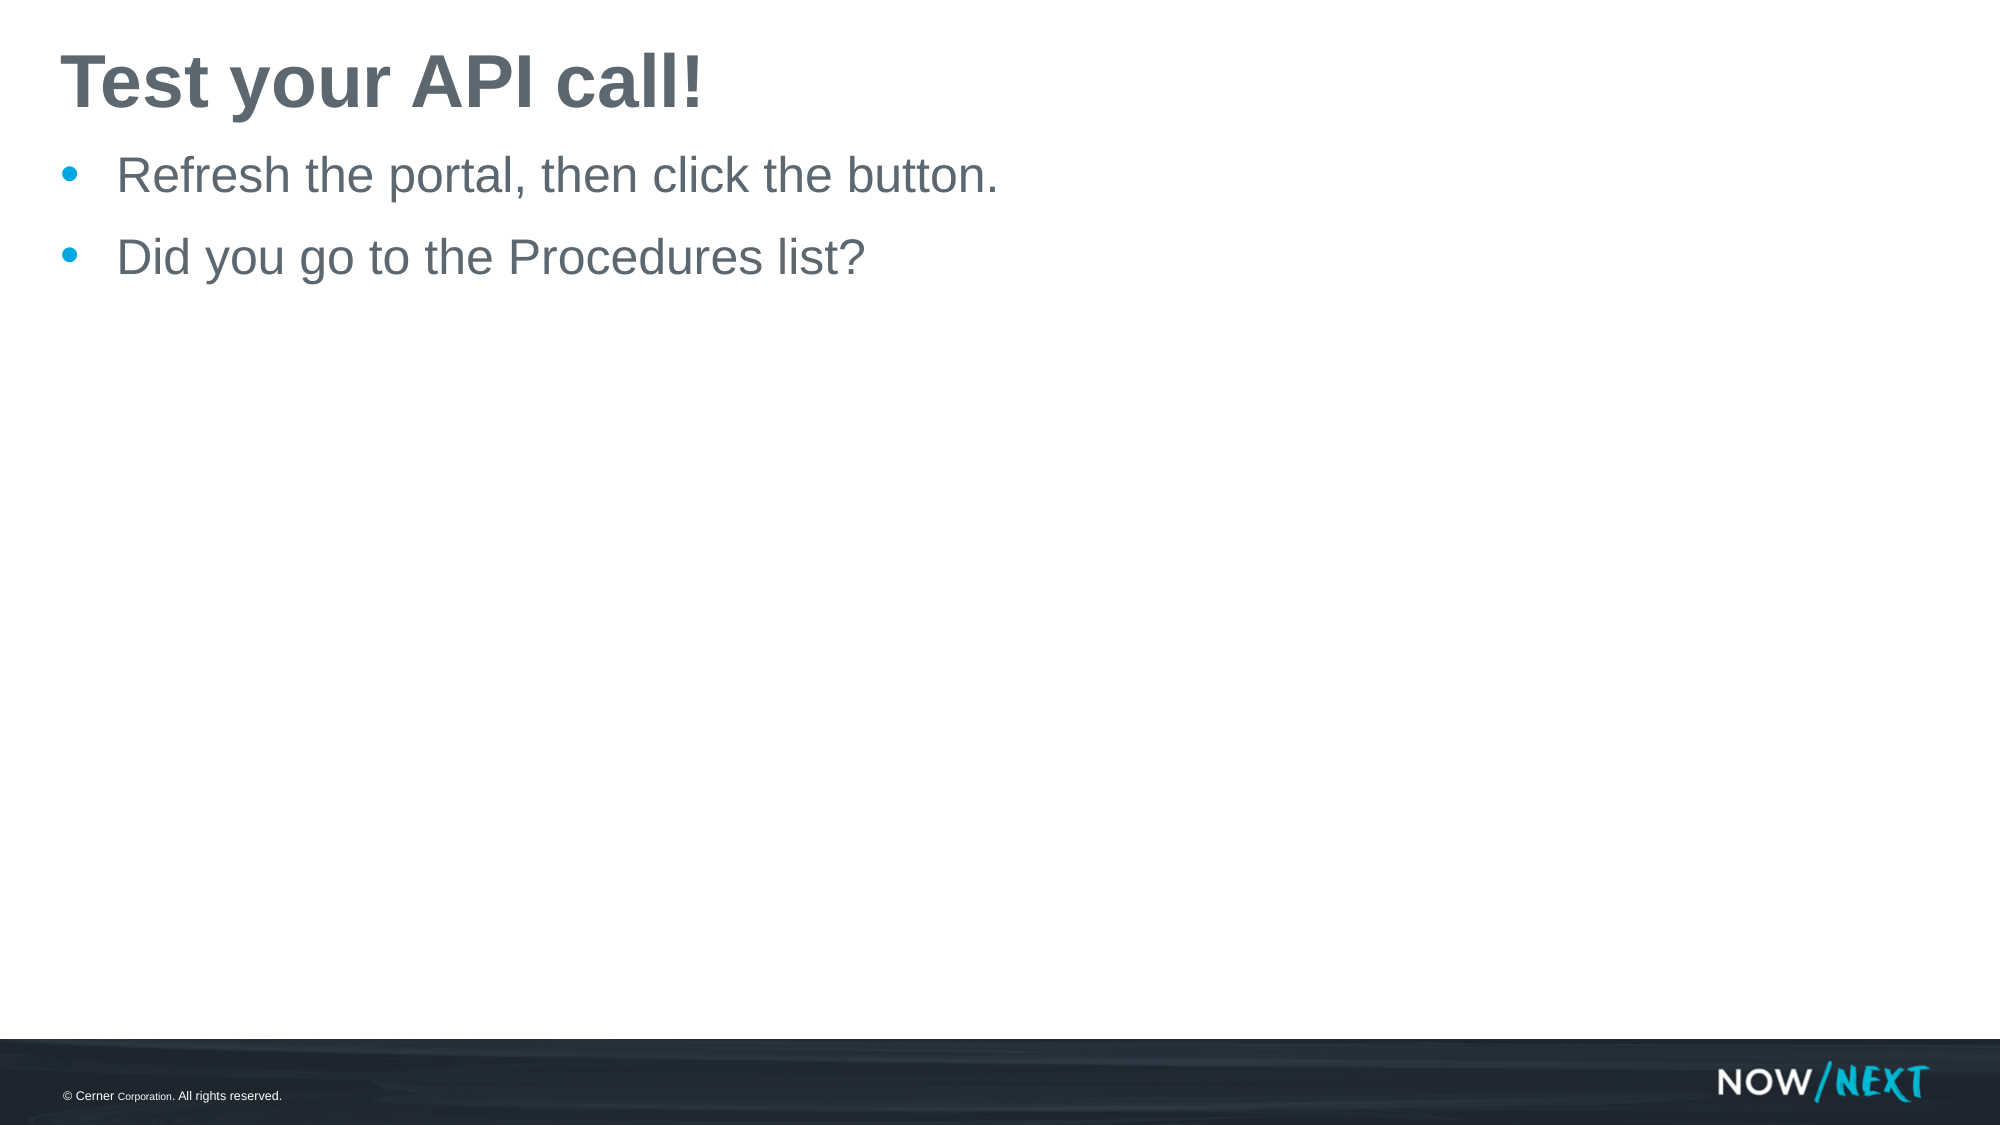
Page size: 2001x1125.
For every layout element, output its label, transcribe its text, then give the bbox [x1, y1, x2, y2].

picture [0, 1039, 2000, 1125]
title Test your API call! [0, 0, 2000, 116]
list Refresh the portal, then click the button. Did you go to the Procedures list? [0, 149, 2000, 963]
